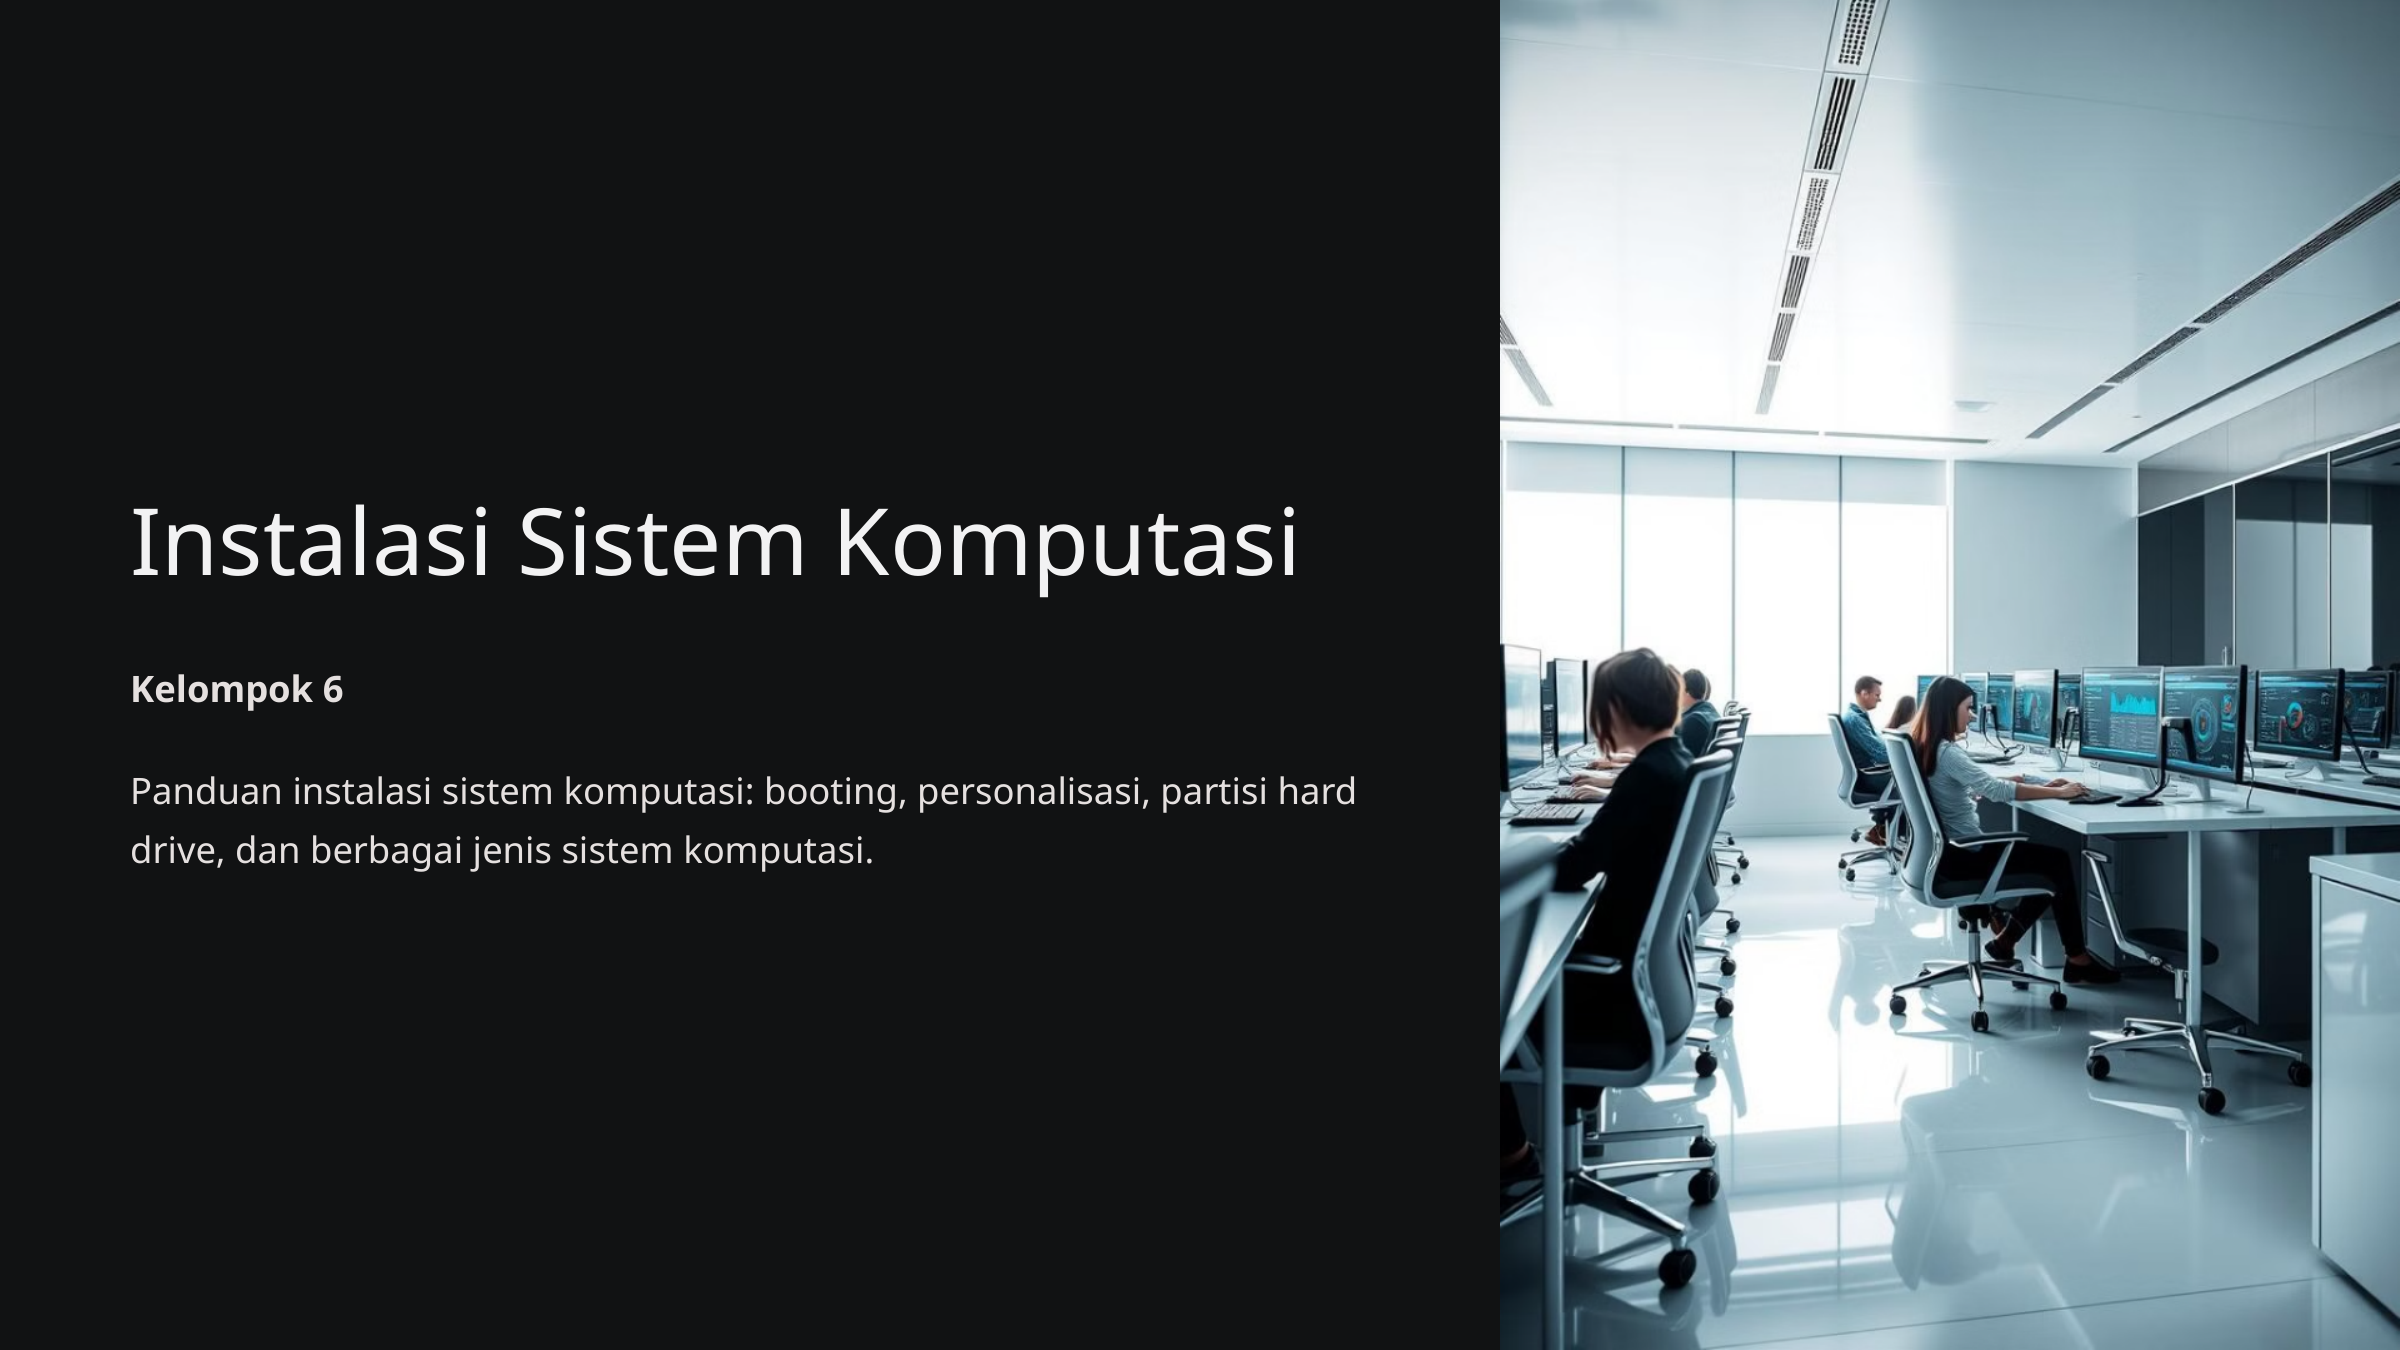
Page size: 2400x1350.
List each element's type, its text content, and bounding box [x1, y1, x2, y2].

text_box Instalasi Sistem Komputasi [130, 478, 1360, 595]
text_box Panduan instalasi sistem komputasi: booting, personalisasi, partisi hard drive, dan berbagai jenis sistem komputasi. [130, 752, 1370, 872]
text_box Kelompok 6 [130, 650, 1370, 711]
picture [1499, 0, 2400, 1350]
